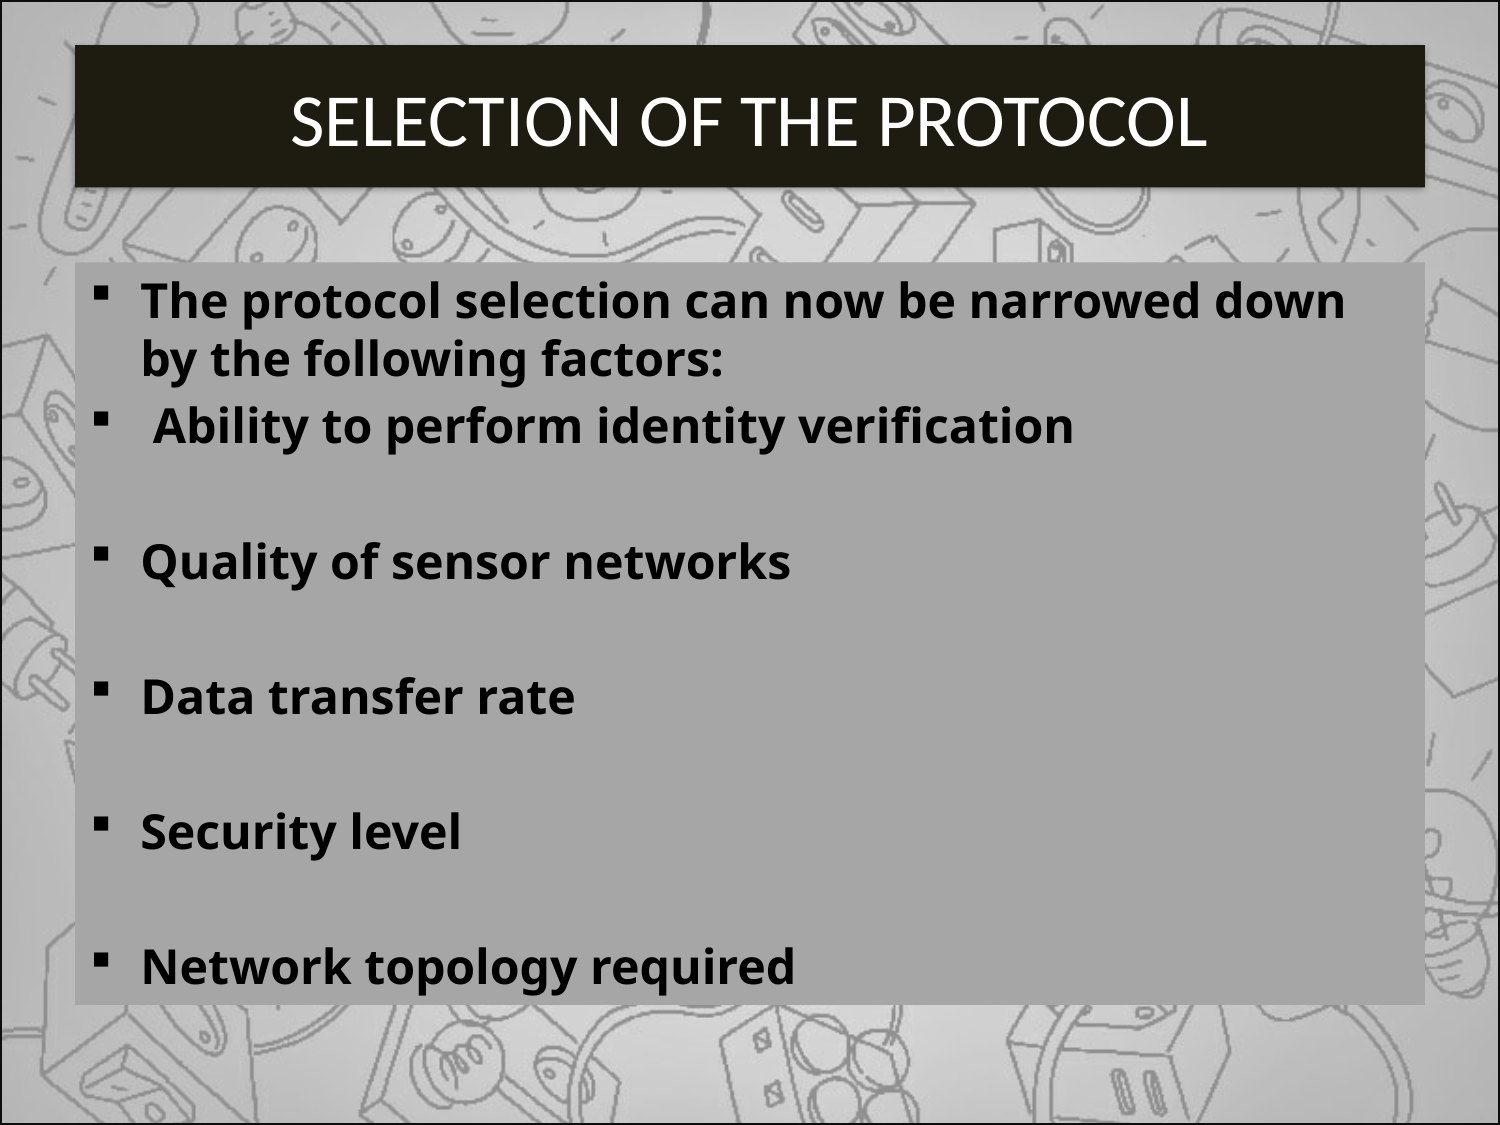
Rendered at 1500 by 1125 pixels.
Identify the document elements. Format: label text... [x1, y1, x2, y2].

list The protocol selection can now be narrowed down by the following factors: Ability to perform identity verification Quality of sensor networks Data transfer rate Security level Network topology required [75, 262, 1425, 1005]
title SELECTION OF THE PROTOCOL [75, 45, 1425, 188]
text_box [0, 0, 1500, 1125]
